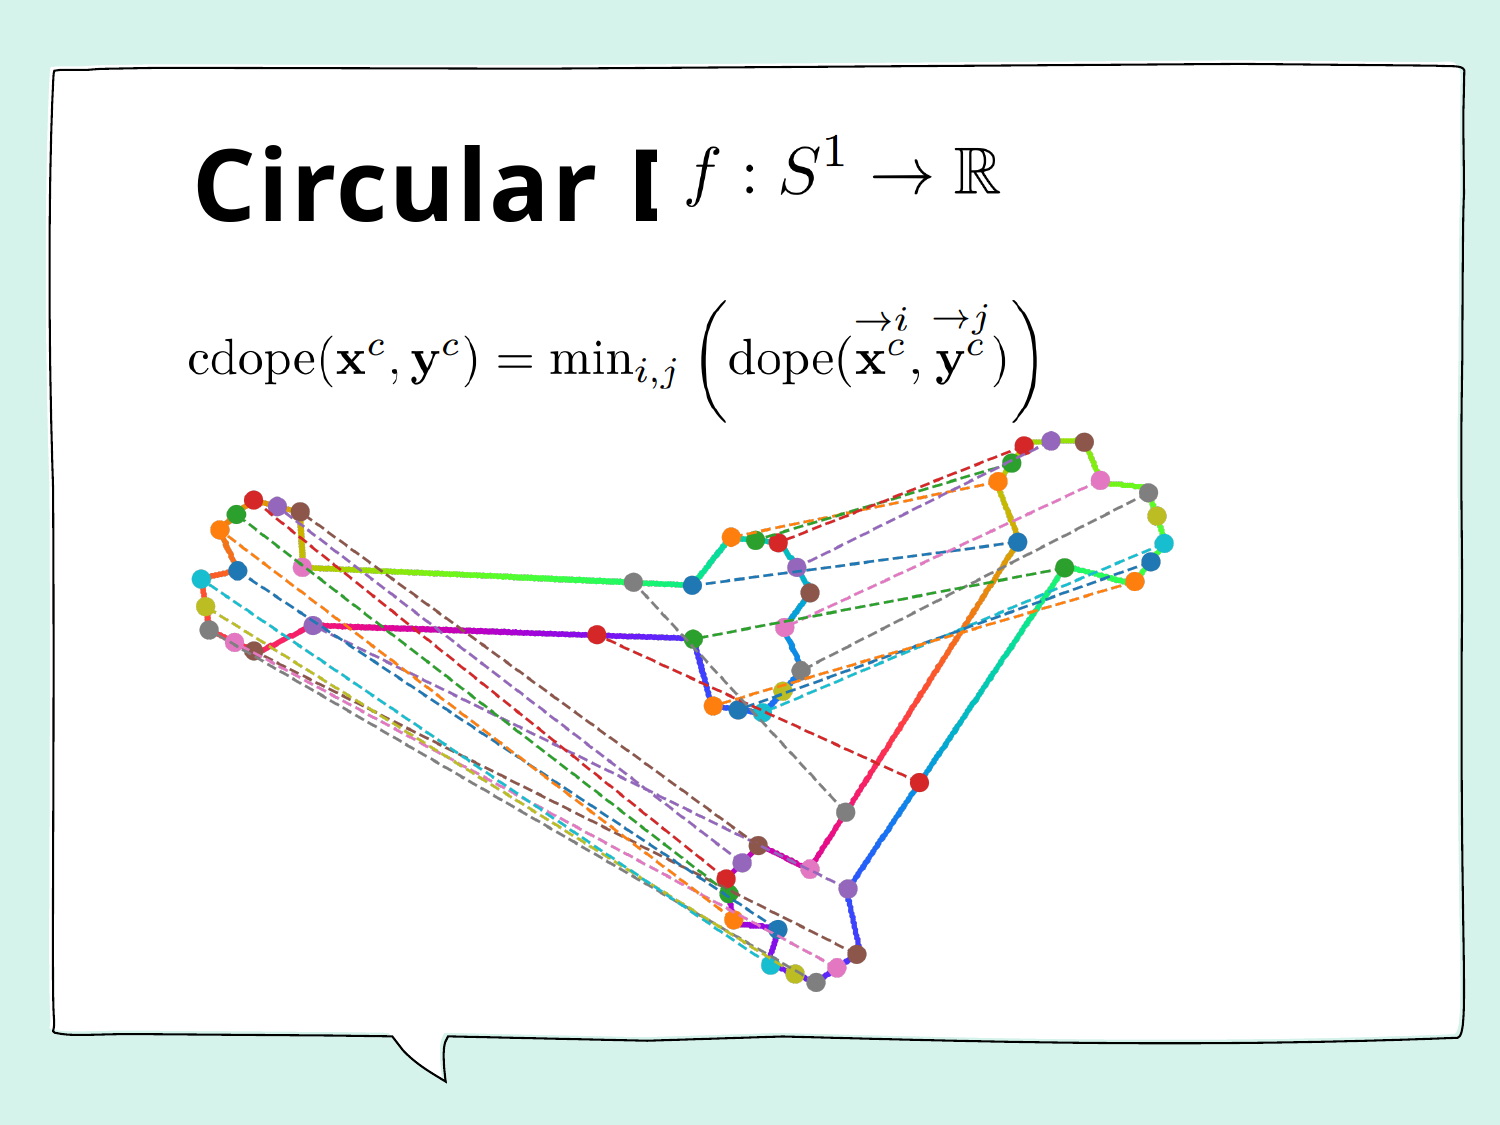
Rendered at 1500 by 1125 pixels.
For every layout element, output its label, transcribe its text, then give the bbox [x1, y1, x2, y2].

title Circular DOPE [177, 74, 1500, 257]
picture [177, 292, 1174, 992]
picture [657, 123, 1035, 225]
